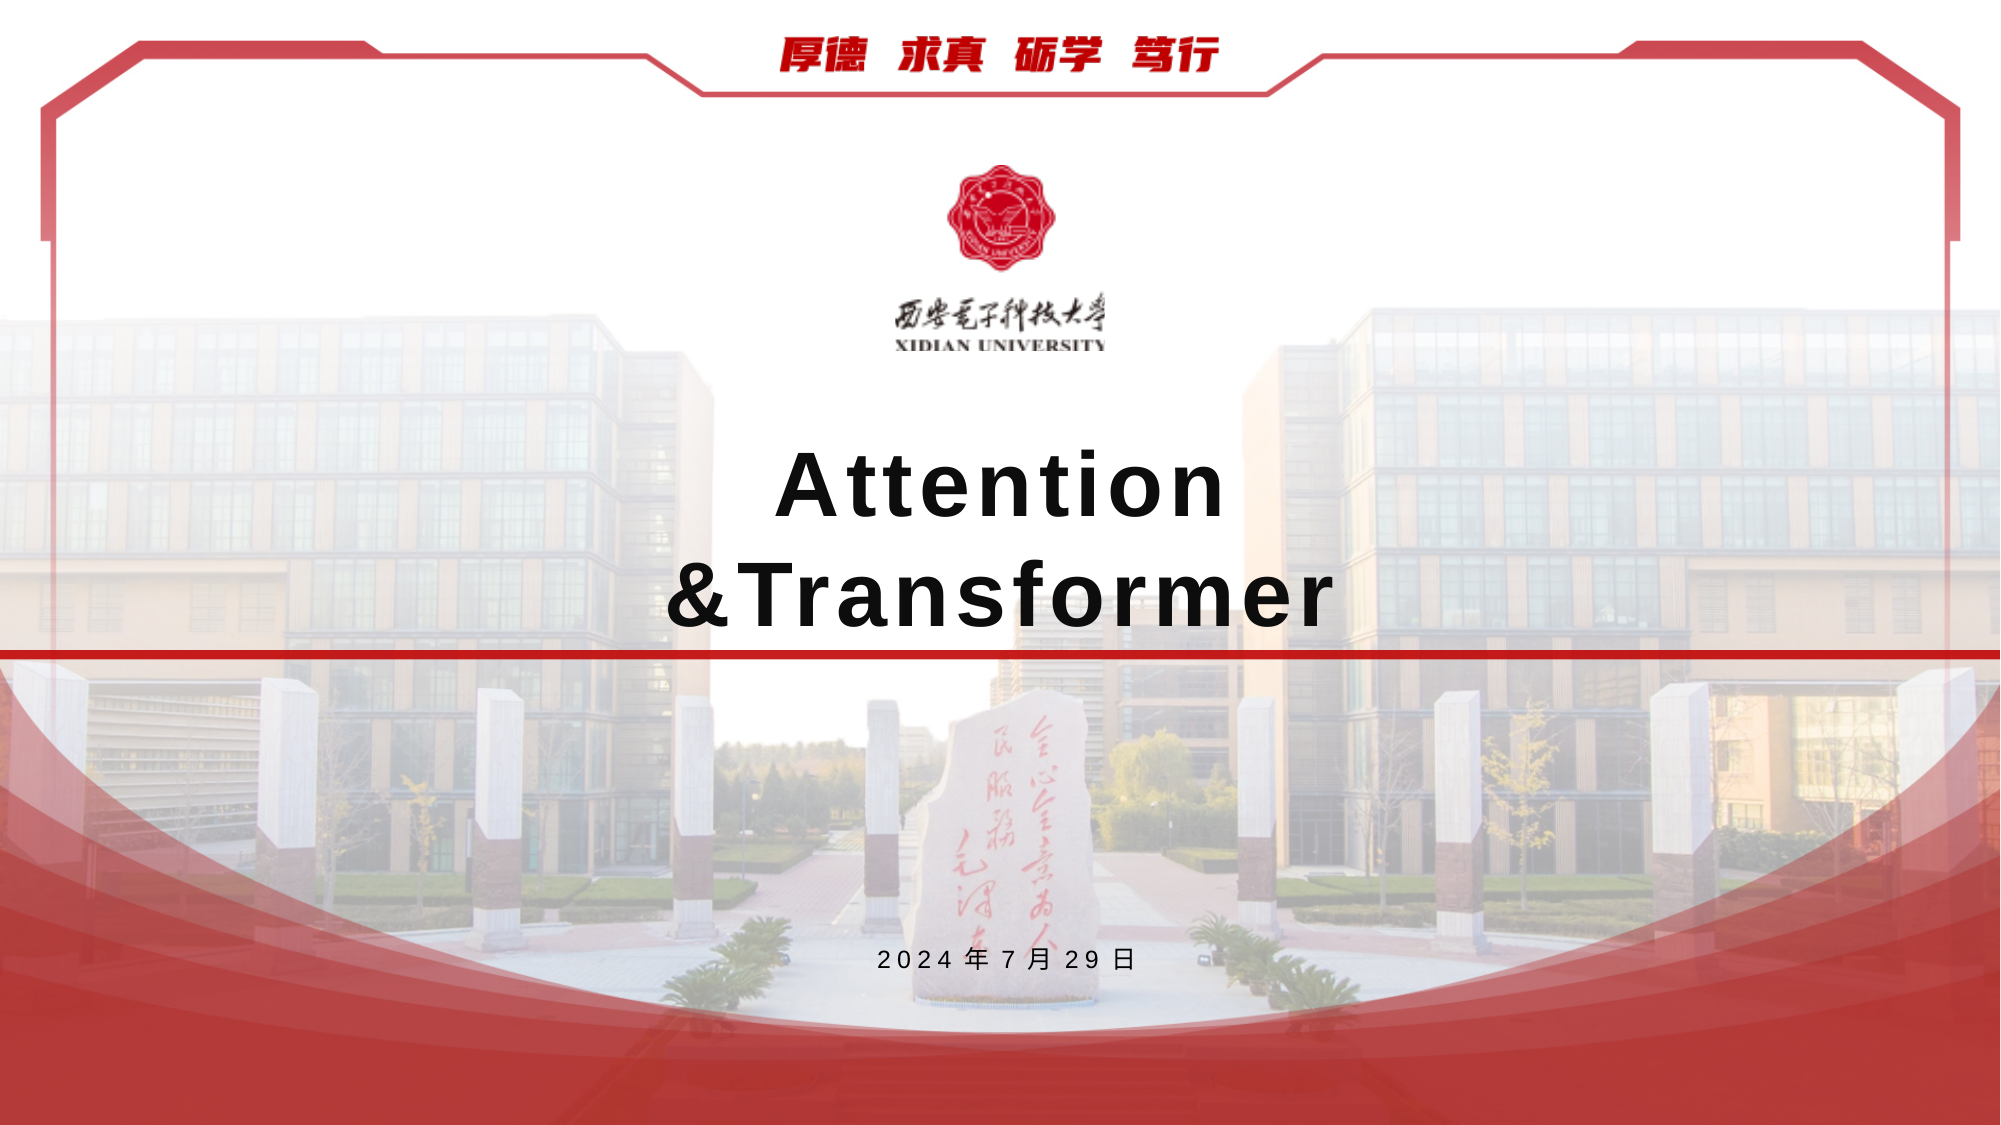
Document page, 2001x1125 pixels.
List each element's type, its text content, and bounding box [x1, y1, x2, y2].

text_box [0, 12, 2000, 655]
text_box Attention &Transformer [0, 660, 2000, 670]
picture [0, 0, 2001, 1125]
text_box 2024年7月29日 [862, 936, 1151, 981]
